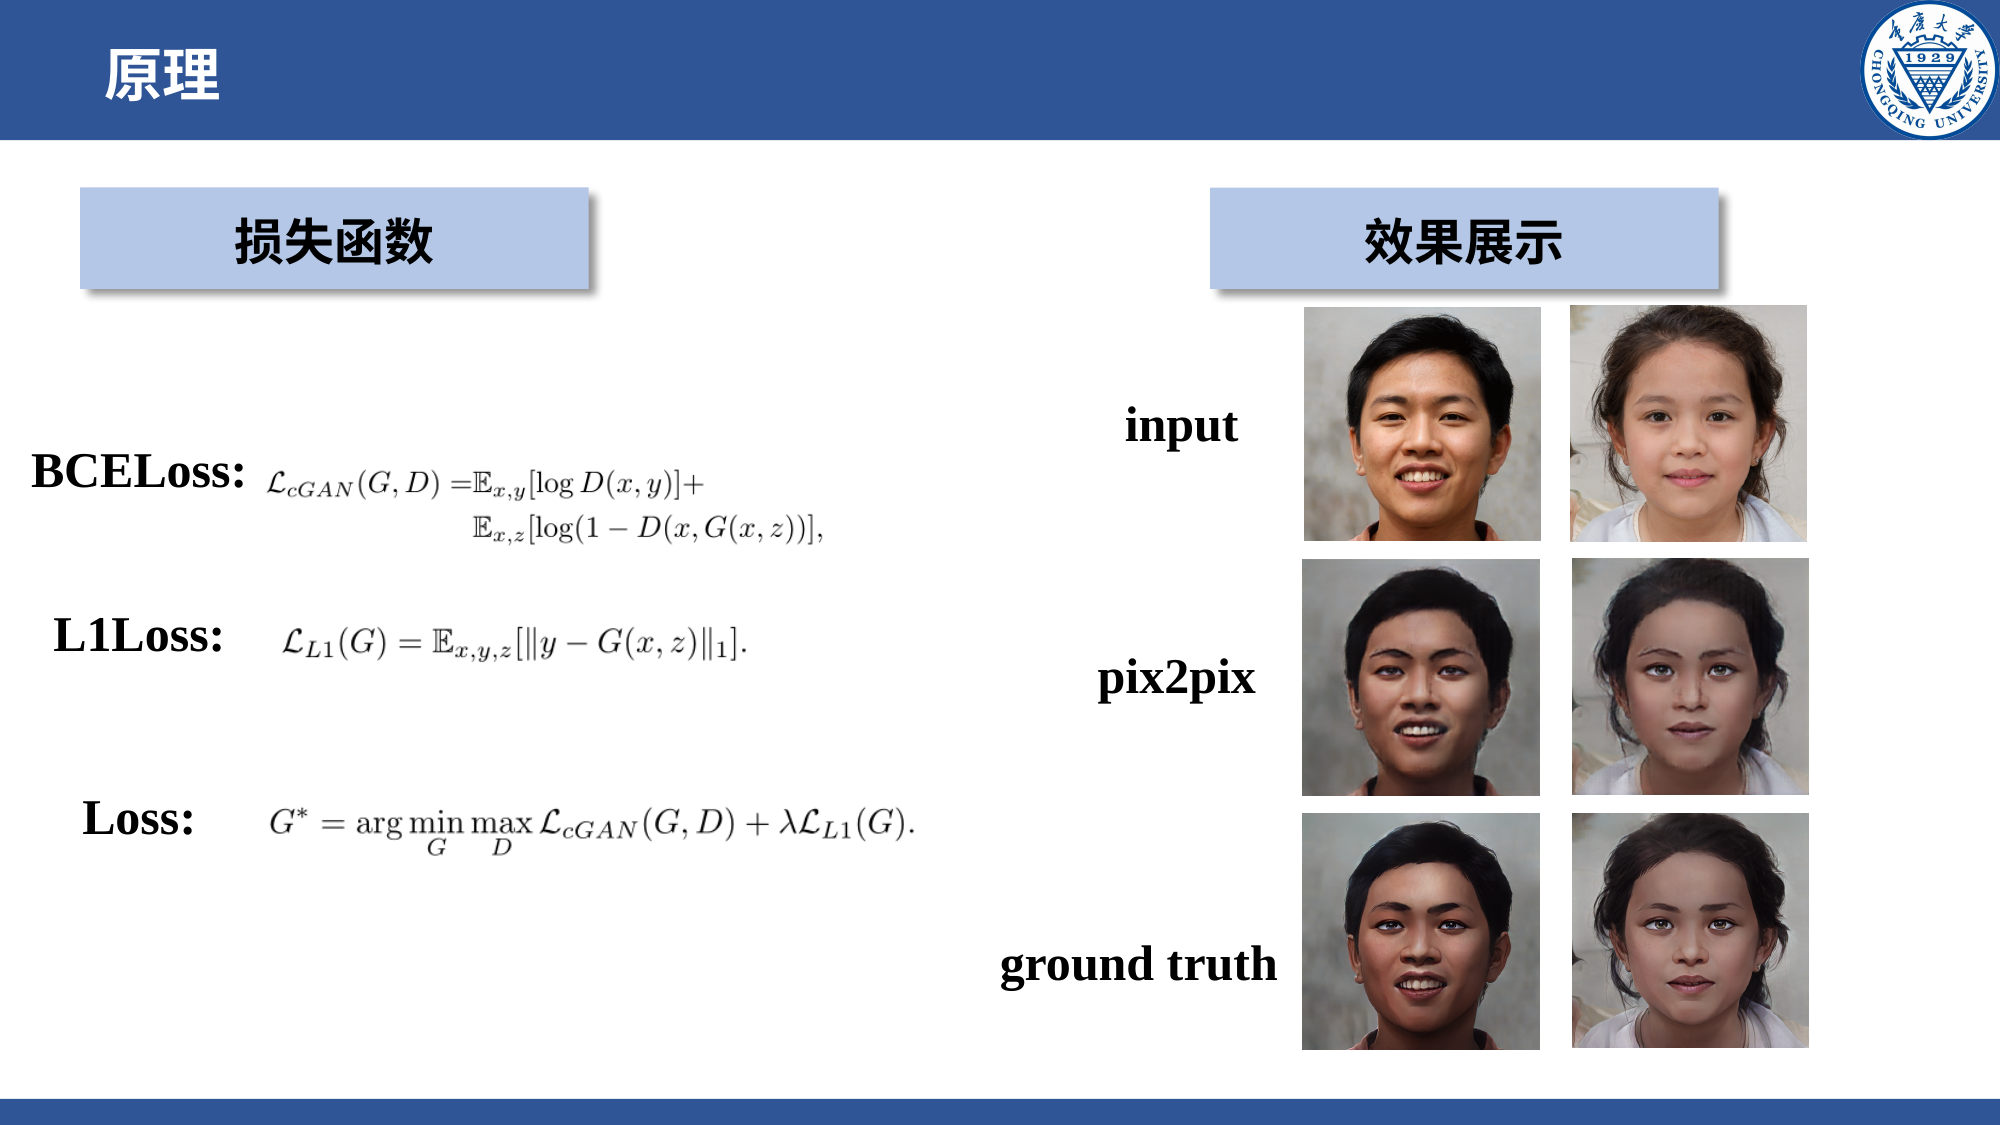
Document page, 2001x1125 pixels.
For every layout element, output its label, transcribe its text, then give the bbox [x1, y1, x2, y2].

picture [1570, 305, 1807, 542]
picture [1302, 813, 1540, 1050]
text_box [0, 0, 1859, 141]
picture [258, 459, 835, 553]
picture [1572, 813, 1809, 1048]
text_box BCELoss: [0, 430, 304, 505]
text_box ground truth [974, 923, 1302, 999]
text_box 原理 [89, 30, 1193, 116]
text_box input [1017, 384, 1304, 460]
picture [1859, 0, 2000, 141]
picture [1302, 559, 1540, 796]
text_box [80, 187, 589, 289]
picture [1572, 558, 1809, 795]
picture [1304, 306, 1541, 541]
text_box Loss: [0, 776, 304, 852]
text_box L1Loss: [0, 594, 304, 670]
text_box [0, 1098, 2000, 1125]
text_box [1210, 187, 1719, 289]
text_box pix2pix [1012, 636, 1302, 712]
picture [258, 792, 939, 868]
picture [258, 603, 760, 691]
